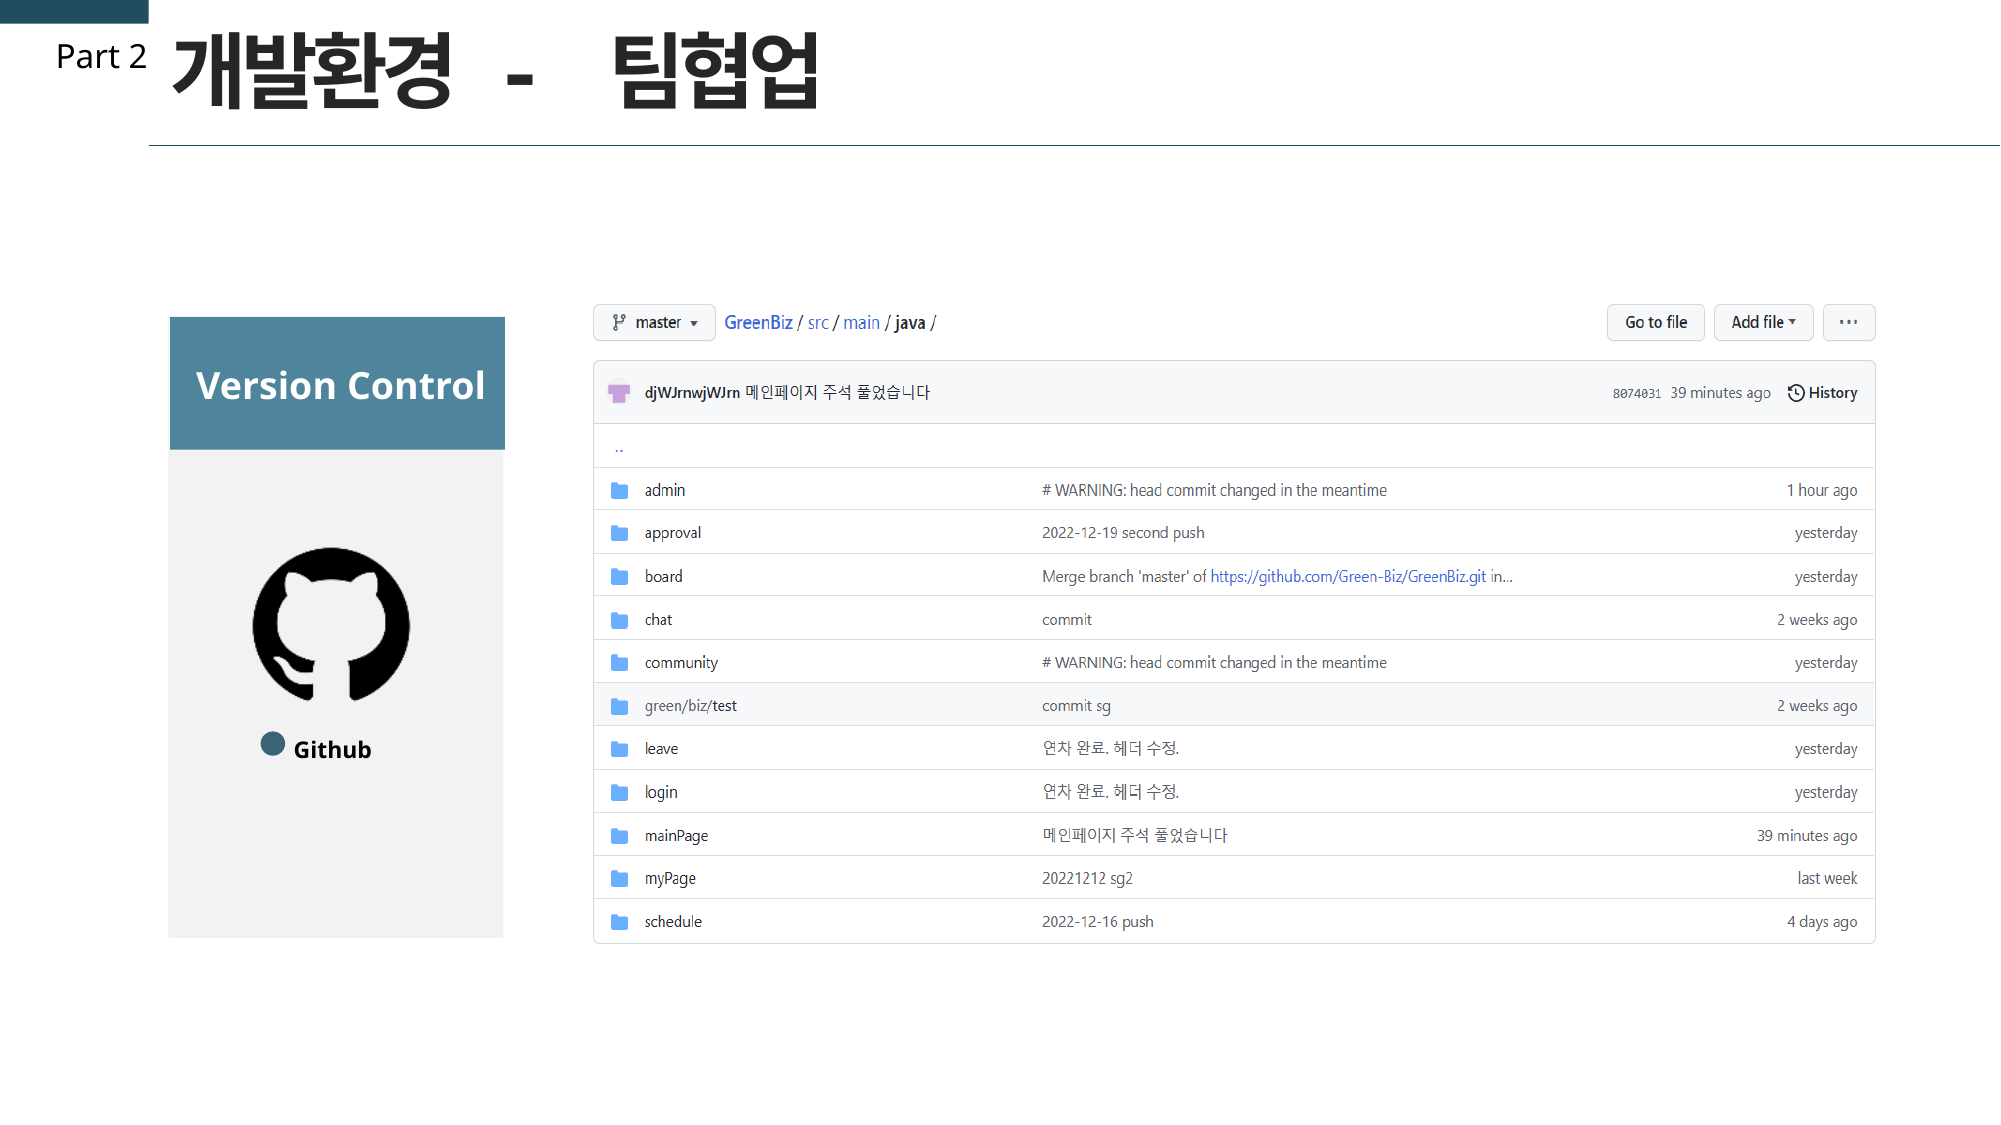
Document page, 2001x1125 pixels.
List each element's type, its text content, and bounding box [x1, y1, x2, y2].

picture [572, 296, 1900, 962]
text_box 개발환경 - 팀협업 [156, 11, 841, 127]
text_box [0, 0, 150, 25]
text_box [259, 730, 287, 757]
picture [241, 536, 434, 729]
text_box [169, 316, 506, 451]
text_box Version Control [181, 354, 502, 415]
text_box Github [272, 729, 387, 771]
text_box [167, 316, 504, 939]
text_box Part 2 [40, 28, 156, 83]
